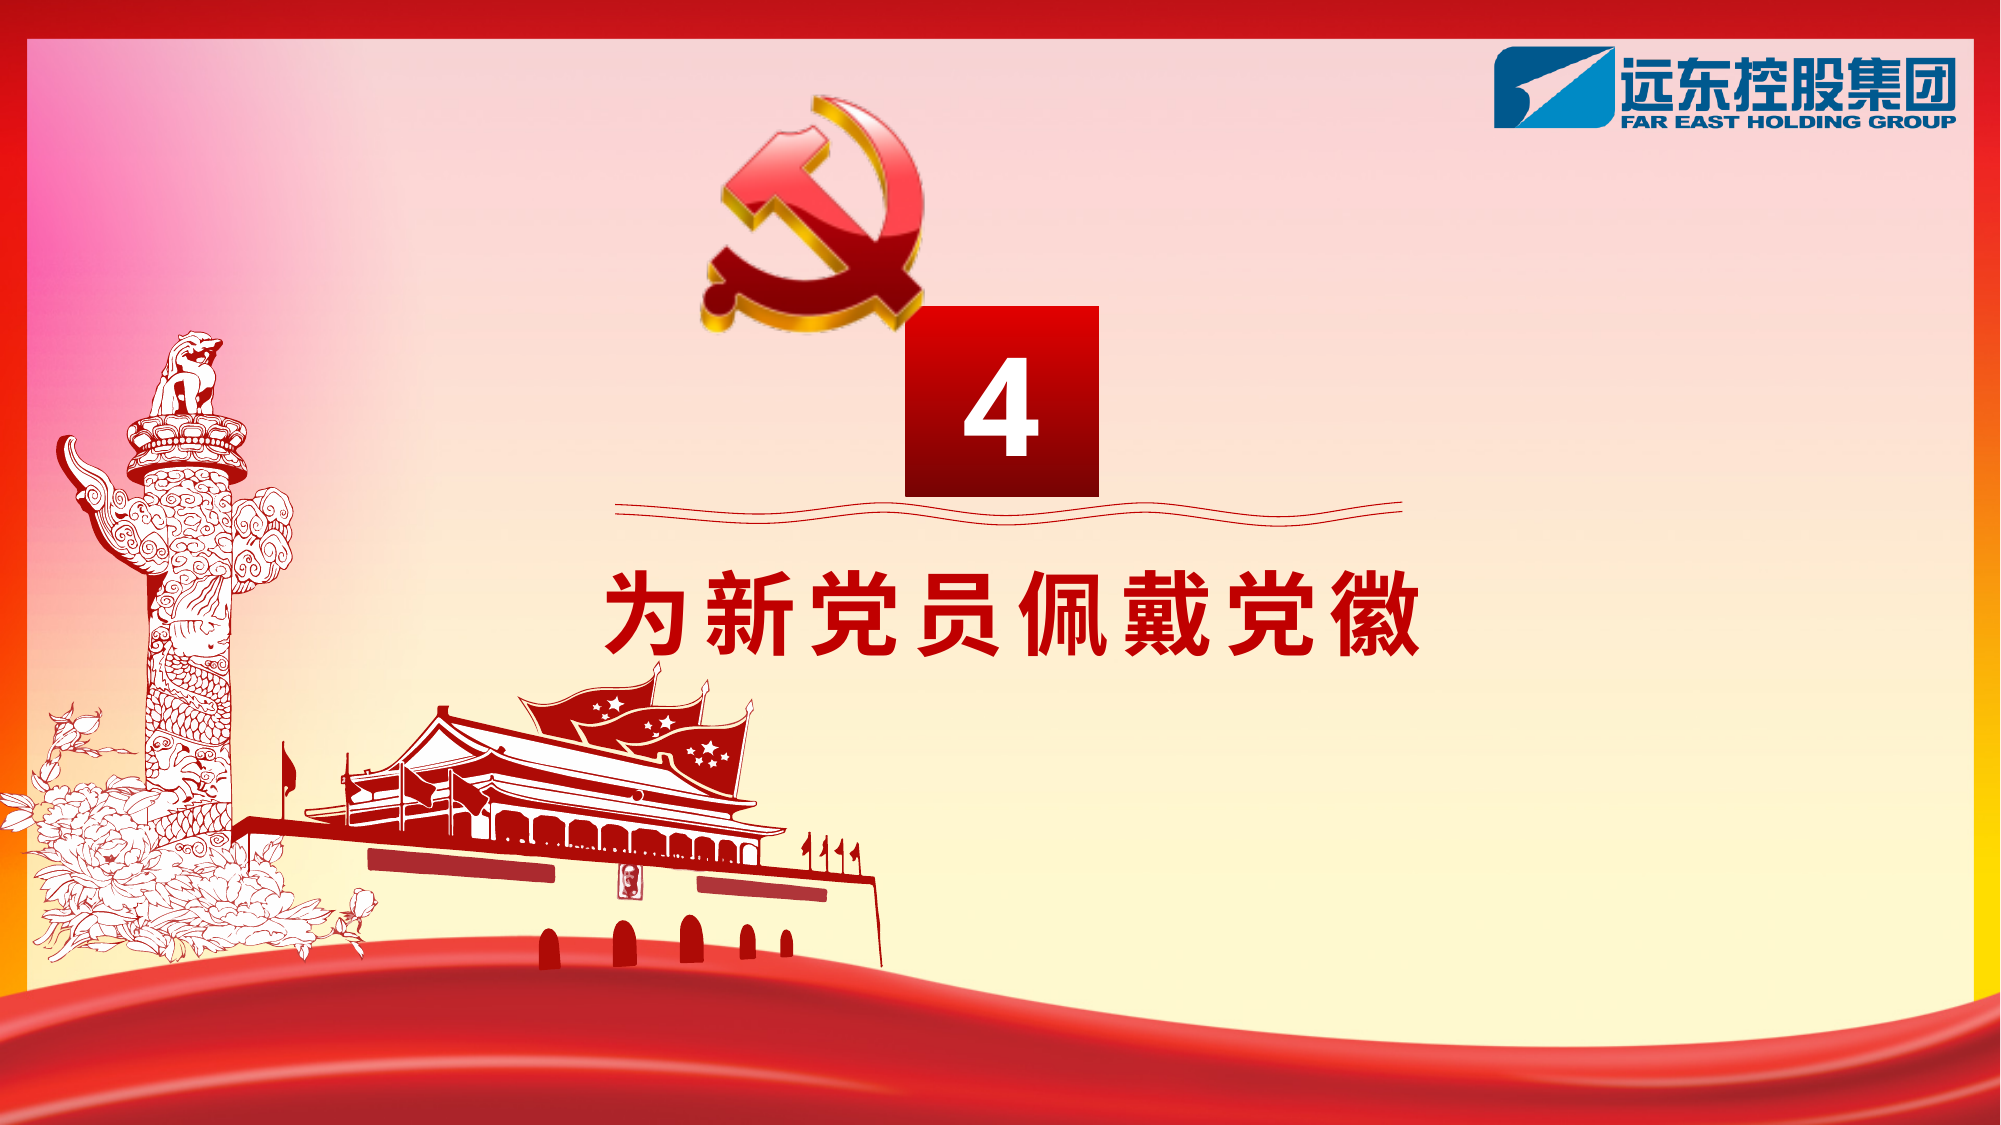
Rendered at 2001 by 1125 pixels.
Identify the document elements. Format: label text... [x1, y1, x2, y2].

text_box 为新党员佩戴党徽 [883, 549, 1513, 674]
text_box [883, 501, 1403, 527]
text_box 4 [904, 306, 1100, 497]
picture [0, 0, 2001, 1125]
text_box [0, 329, 883, 971]
